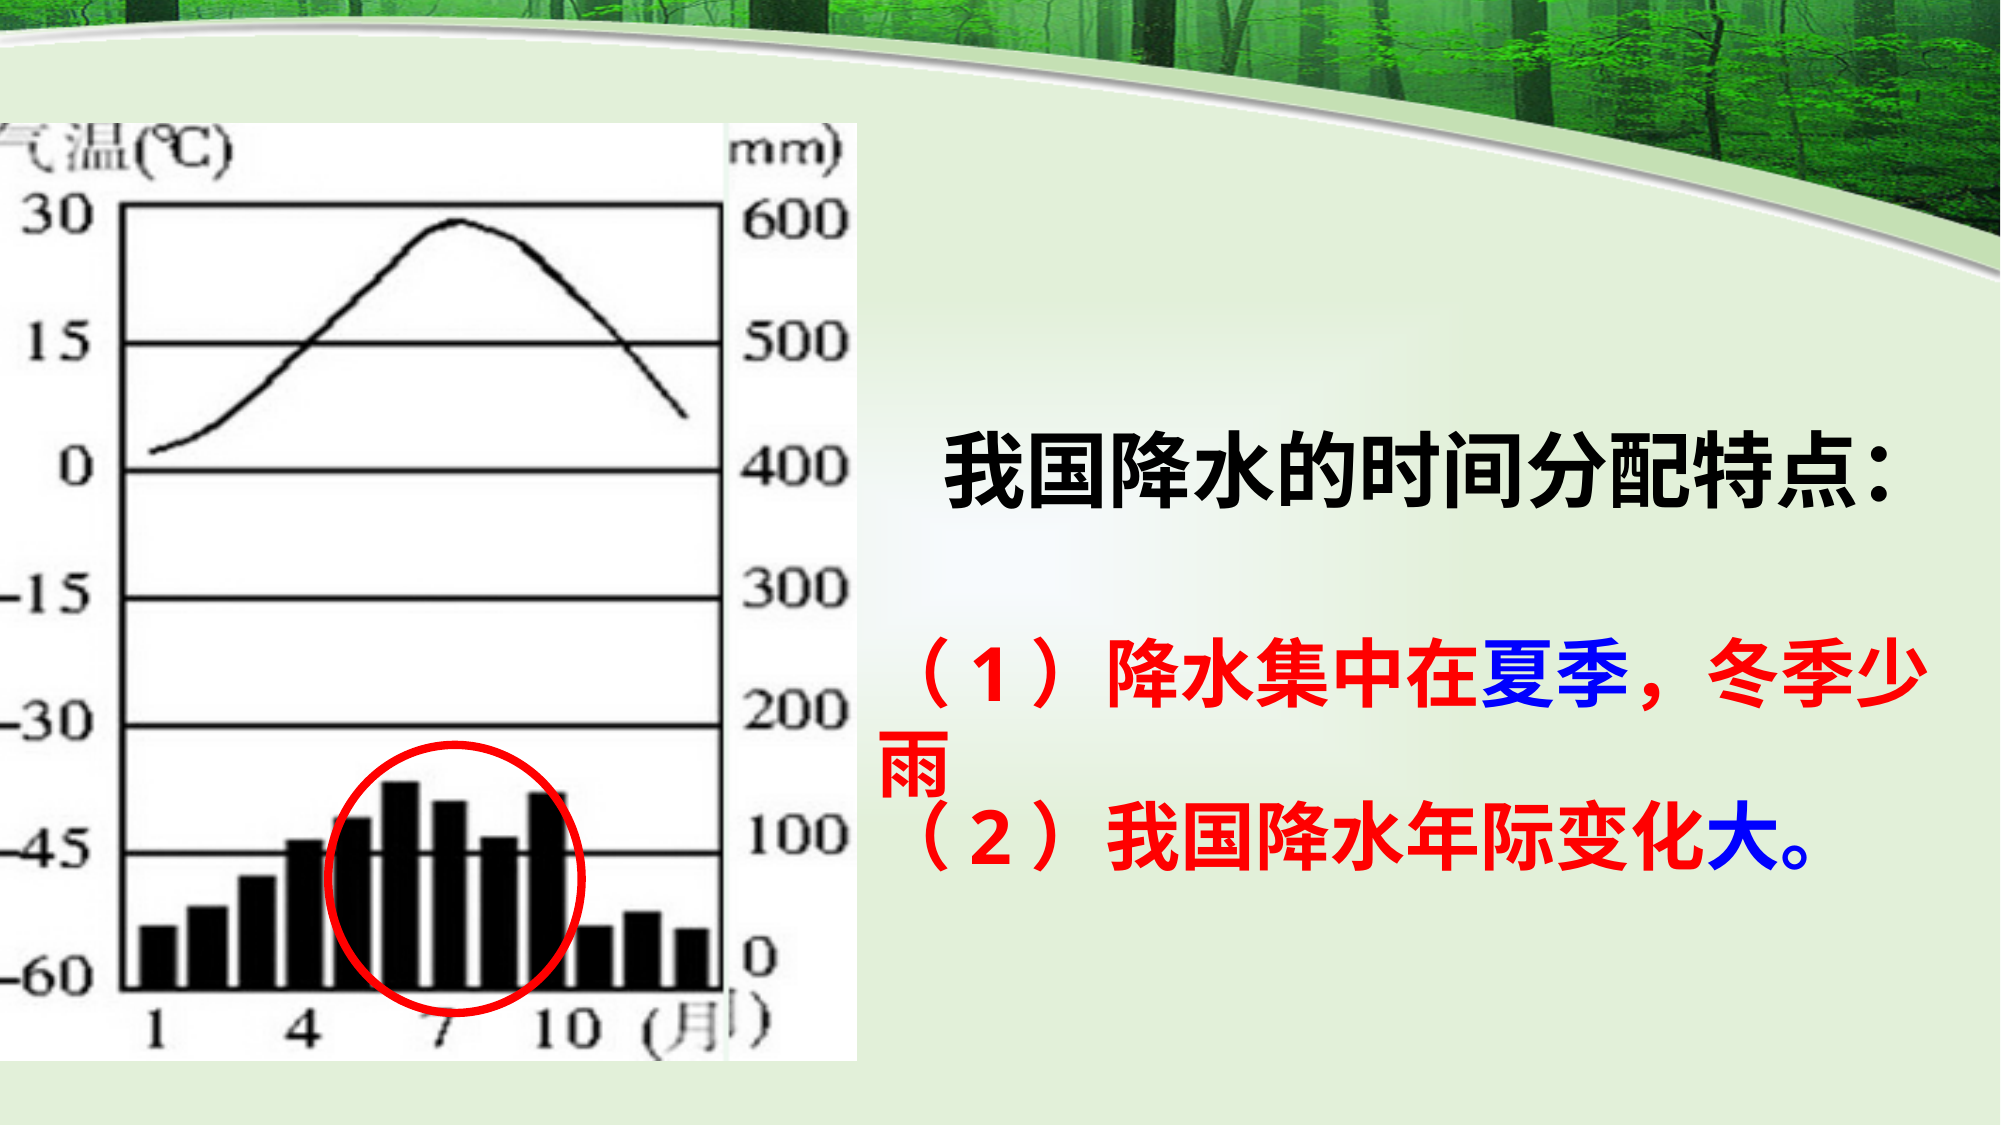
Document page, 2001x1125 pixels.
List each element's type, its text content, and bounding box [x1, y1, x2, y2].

text_box （2）我国降水年际变化大。 [862, 782, 1828, 888]
picture [0, 0, 2001, 1125]
text_box （1）降水集中在夏季，冬季少雨 [862, 618, 1998, 814]
text_box 我国降水的时间分配特点： [900, 418, 1899, 617]
title [1243, 371, 1948, 618]
